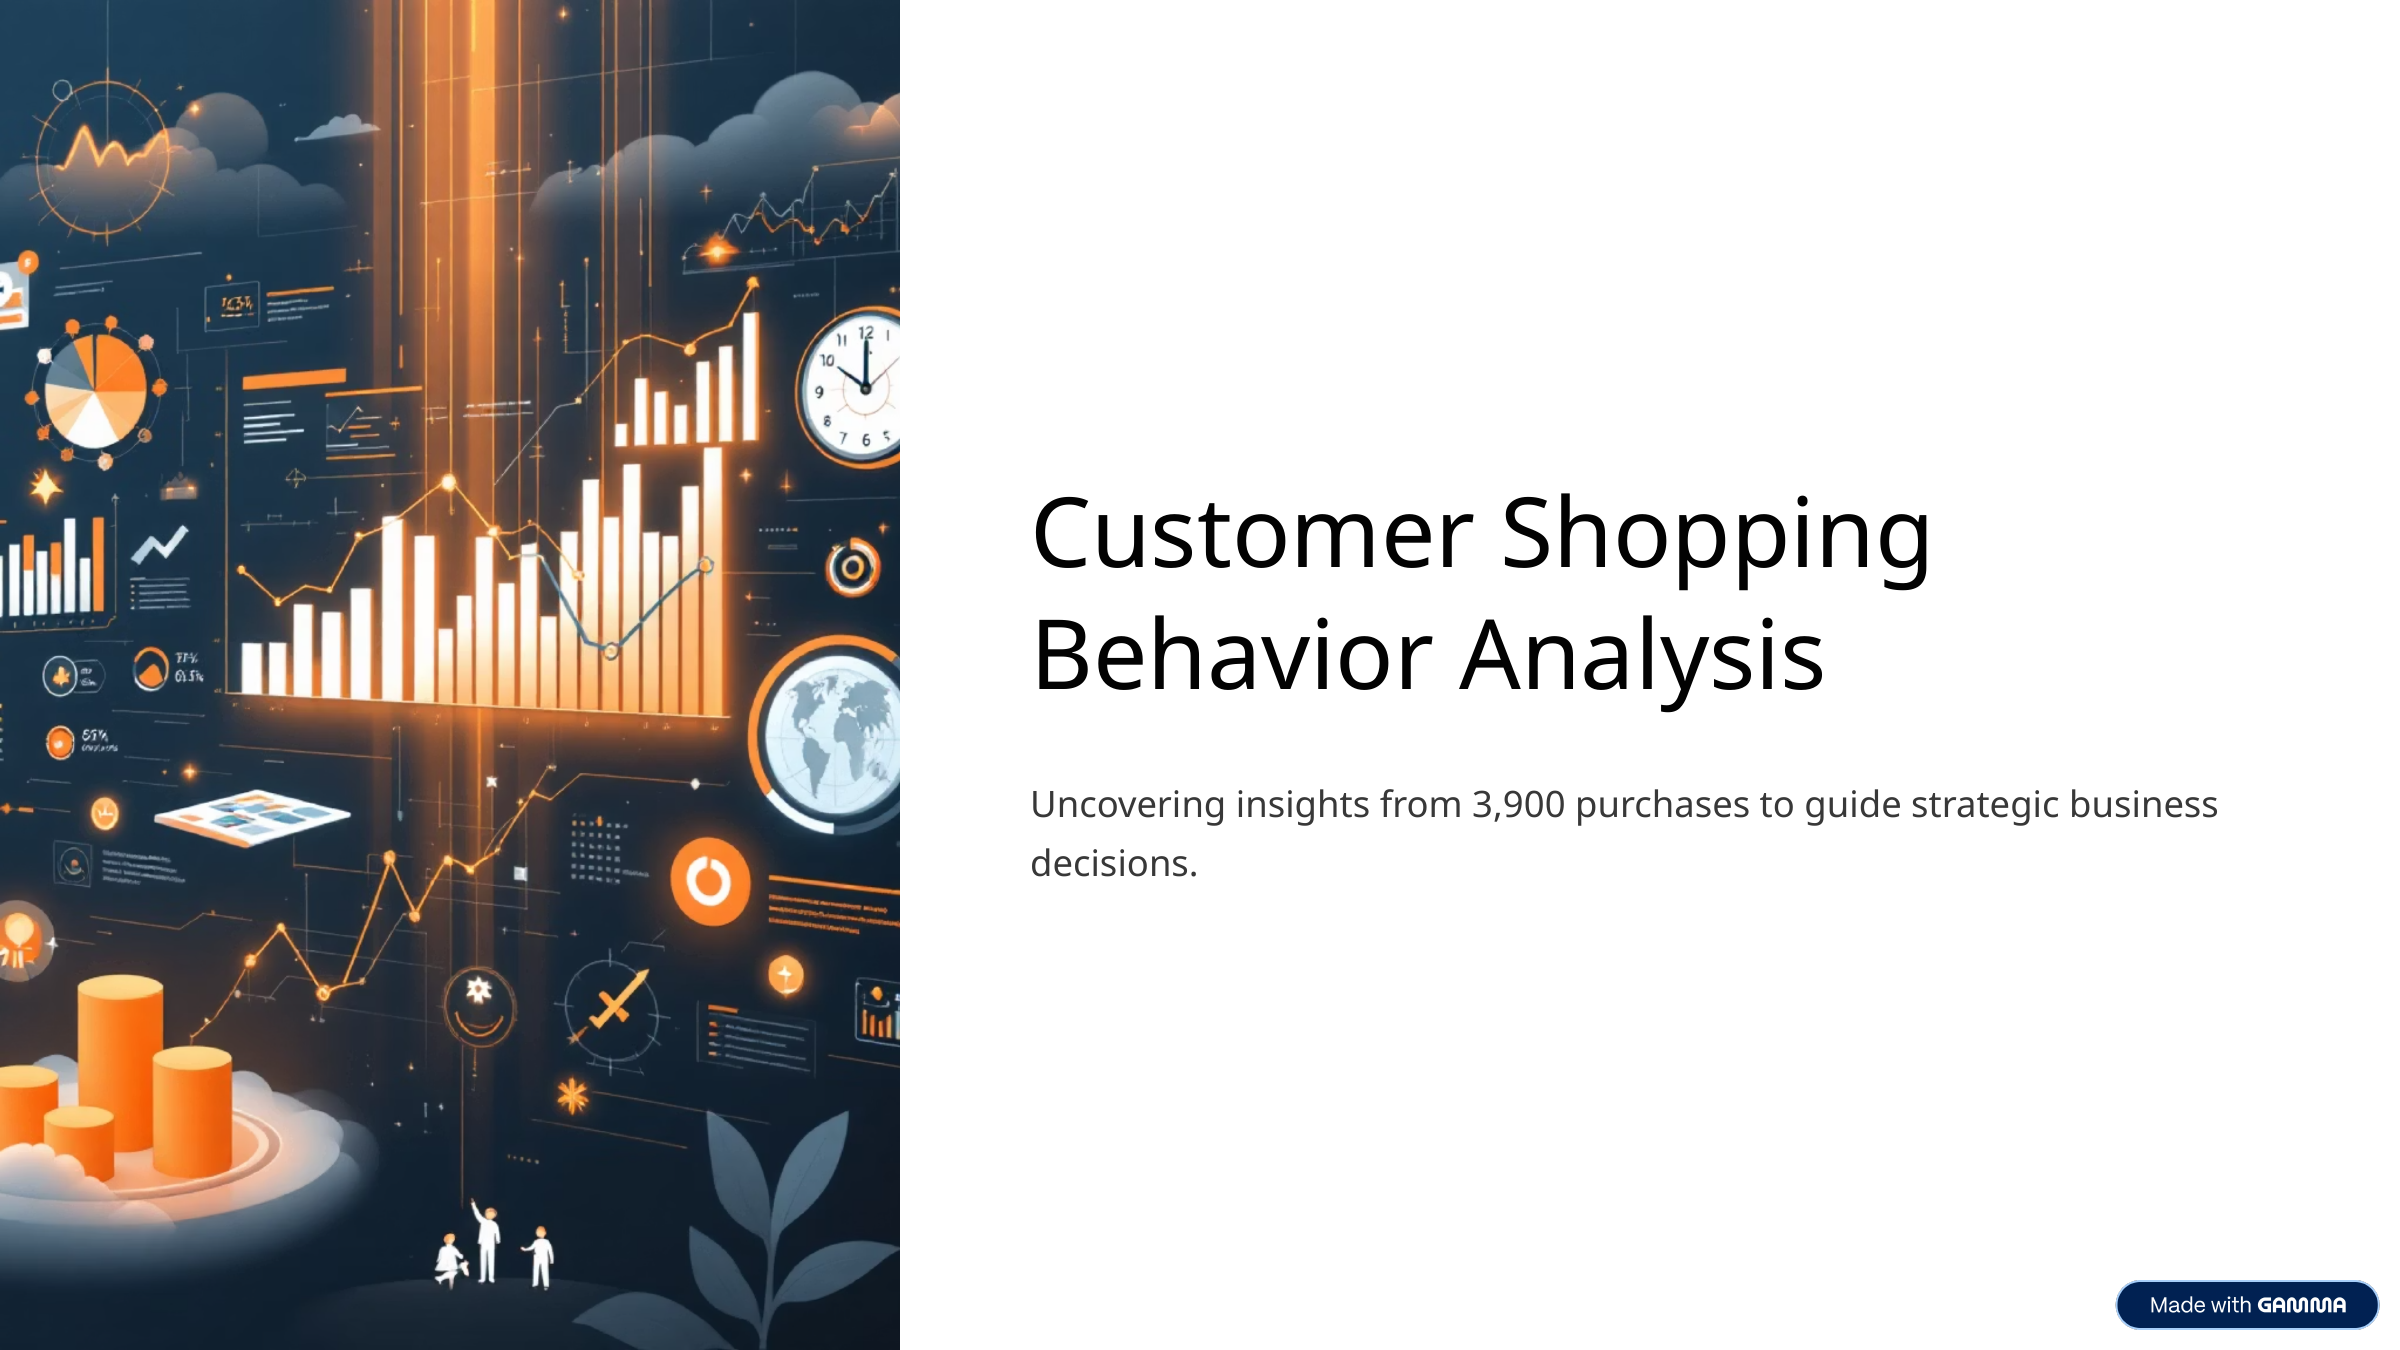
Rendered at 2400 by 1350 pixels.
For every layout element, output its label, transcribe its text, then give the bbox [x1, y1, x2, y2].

text_box Uncovering insights from 3,900 purchases to guide strategic business decisions. [1030, 765, 2270, 885]
picture [0, 0, 900, 1350]
picture [2106, 1271, 2389, 1339]
text_box Customer Shopping Behavior Analysis [1030, 465, 2270, 710]
